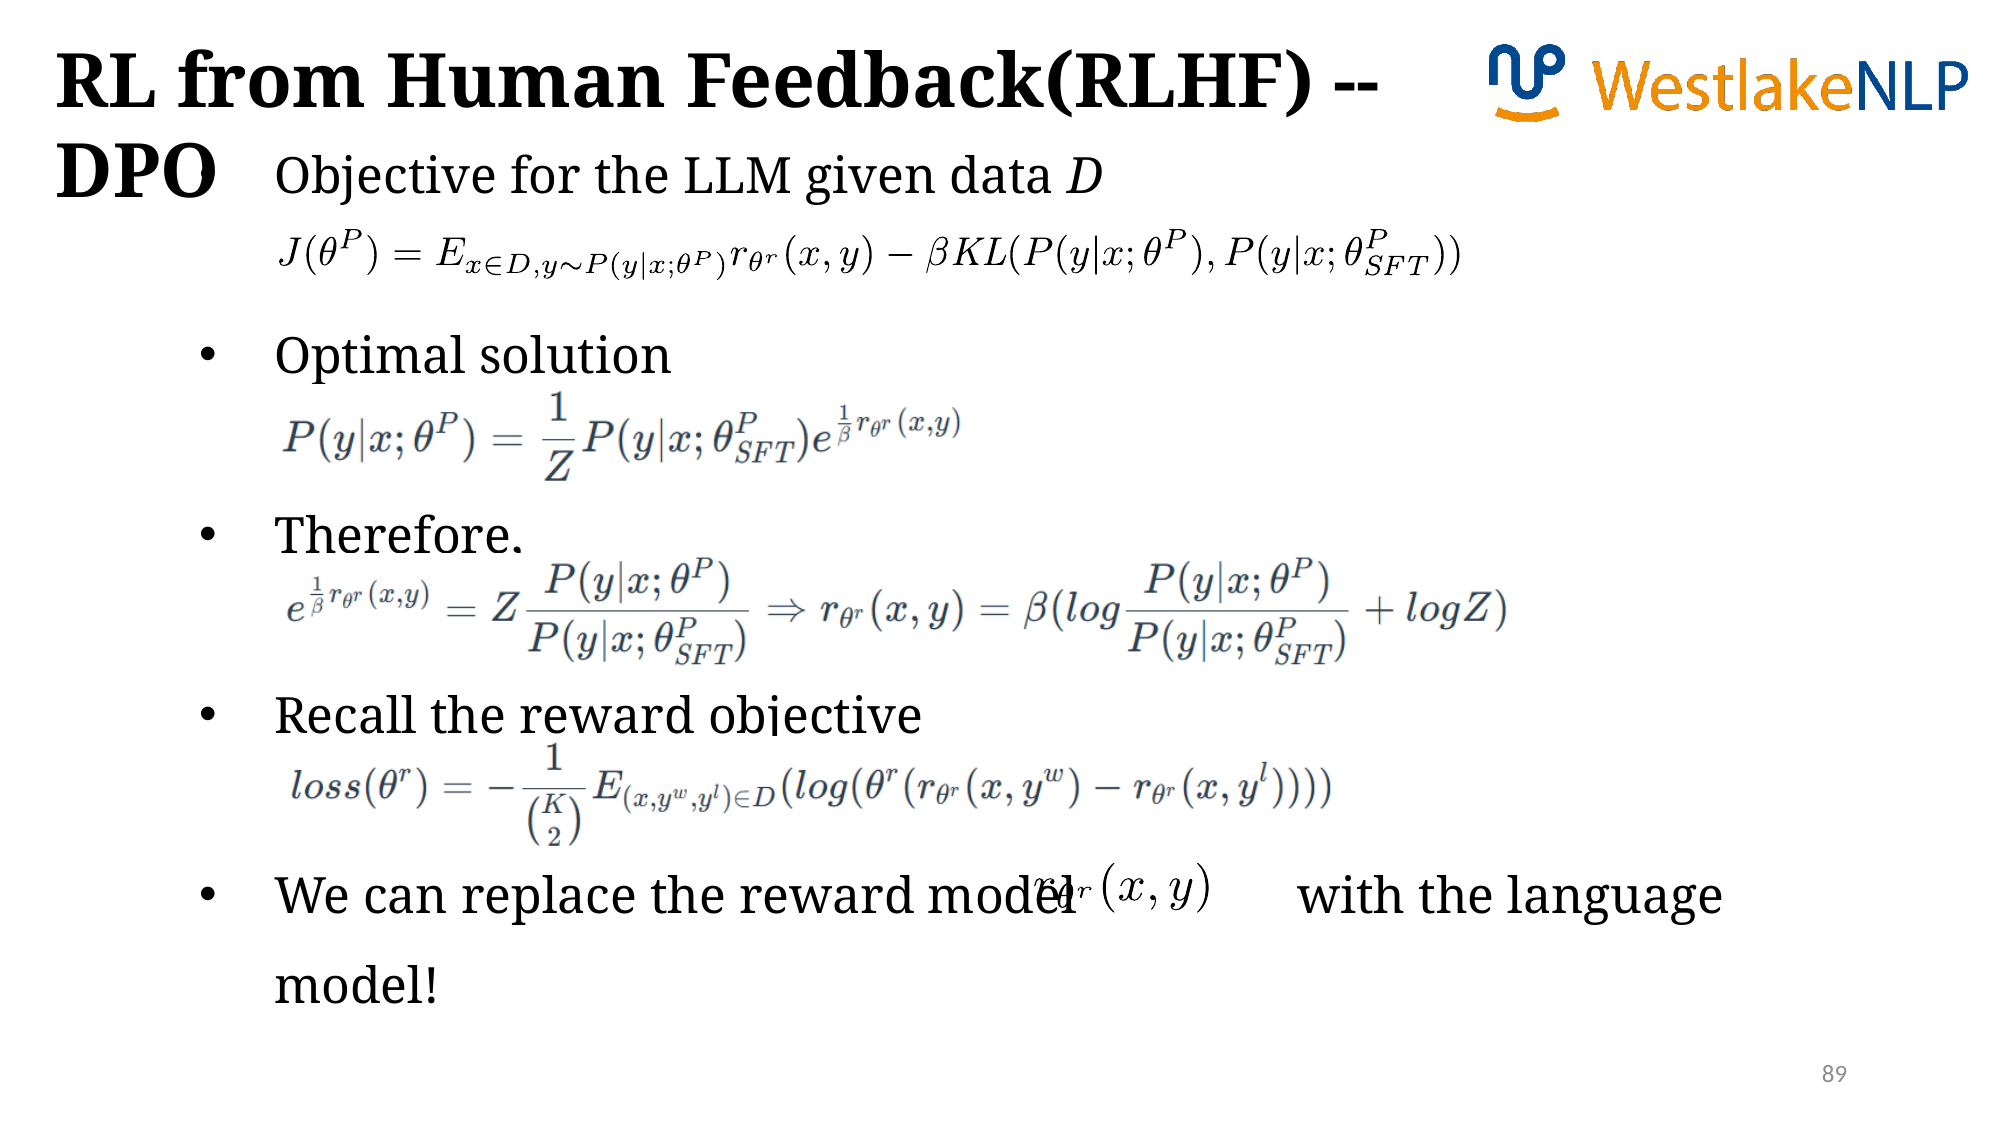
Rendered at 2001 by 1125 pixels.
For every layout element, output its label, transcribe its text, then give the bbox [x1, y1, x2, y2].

picture [279, 553, 1512, 669]
picture [280, 736, 1337, 855]
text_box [1034, 862, 1209, 913]
text_box Objective for the LLM given data D Optimal solution Therefore, Recall the reward objective We can replace the reward model with the language model! [184, 170, 1816, 1125]
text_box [279, 228, 1460, 280]
text_box RL from Human Feedback(RLHF) -- DPO [40, 24, 1495, 220]
picture [279, 384, 969, 487]
picture [1459, 0, 2000, 170]
slide_number 89 [1816, 1042, 1863, 1103]
